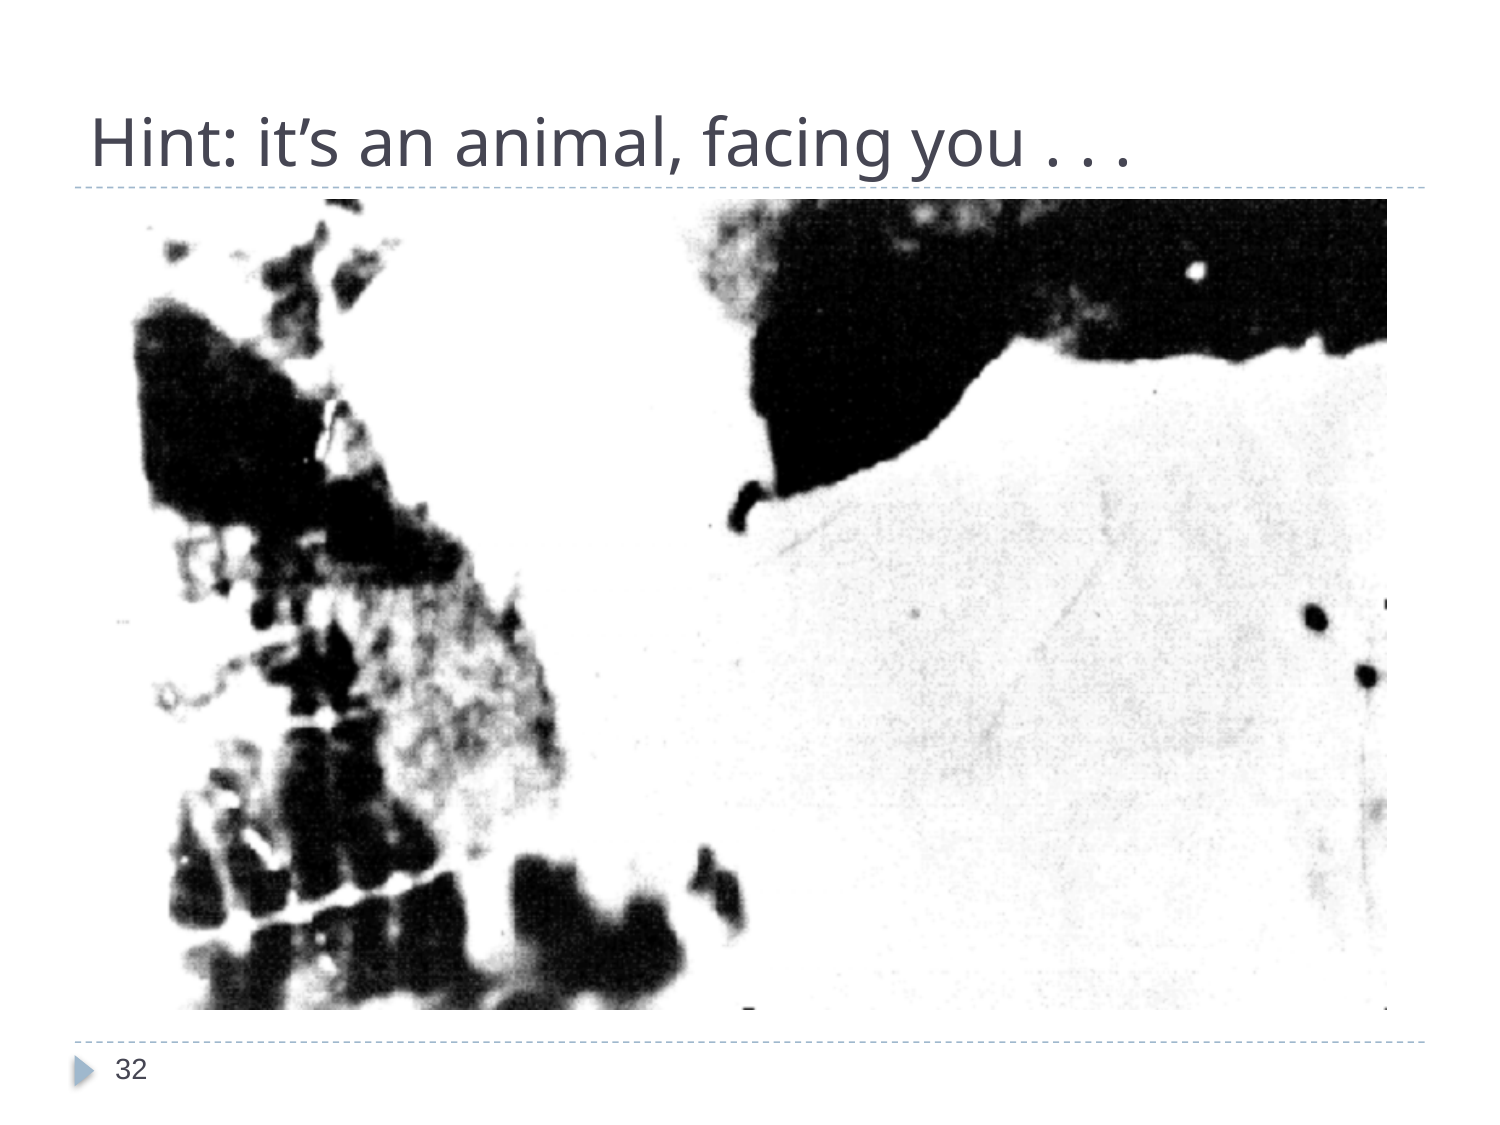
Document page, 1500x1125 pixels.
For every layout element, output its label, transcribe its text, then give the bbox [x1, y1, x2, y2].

title Hint: it’s an animal, facing you . . . [75, 24, 1425, 188]
slide_number 32 [100, 1042, 426, 1103]
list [113, 199, 1387, 1011]
